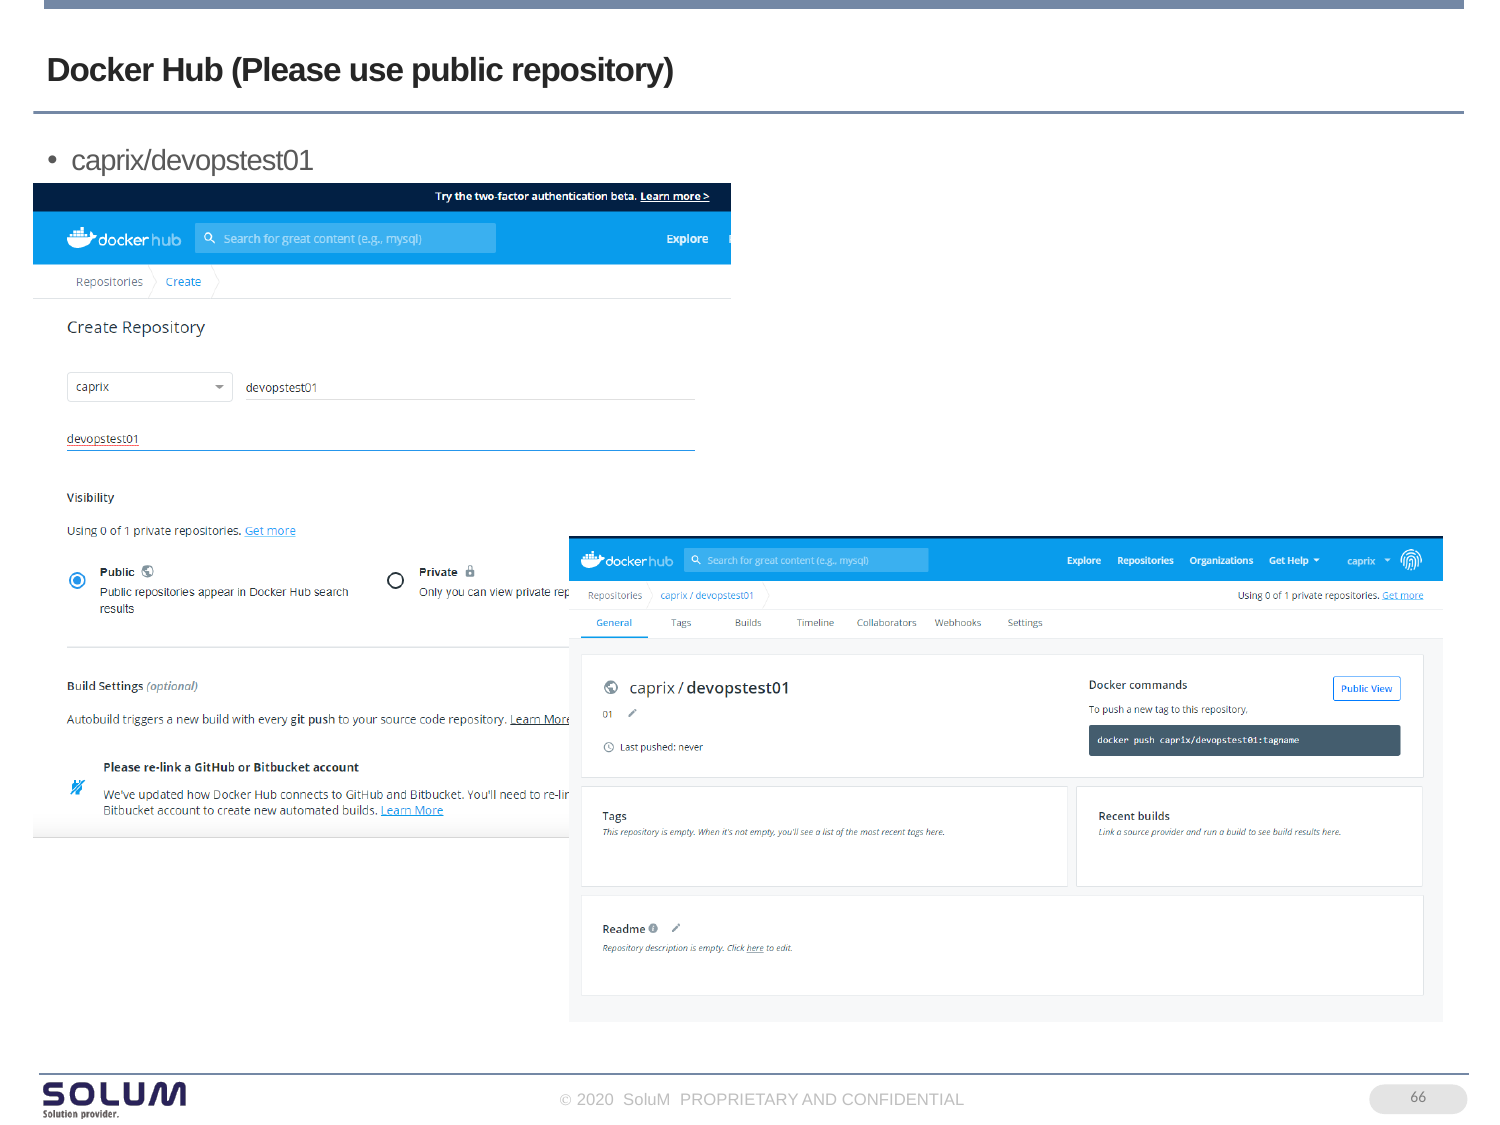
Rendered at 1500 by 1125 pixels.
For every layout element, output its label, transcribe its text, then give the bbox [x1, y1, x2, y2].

subtitle caprix/devopstest01 [33, 137, 1464, 562]
picture [33, 183, 1443, 1022]
picture [41, 1080, 187, 1119]
title Docker Hub (Please use public repository) [46, 28, 1349, 113]
